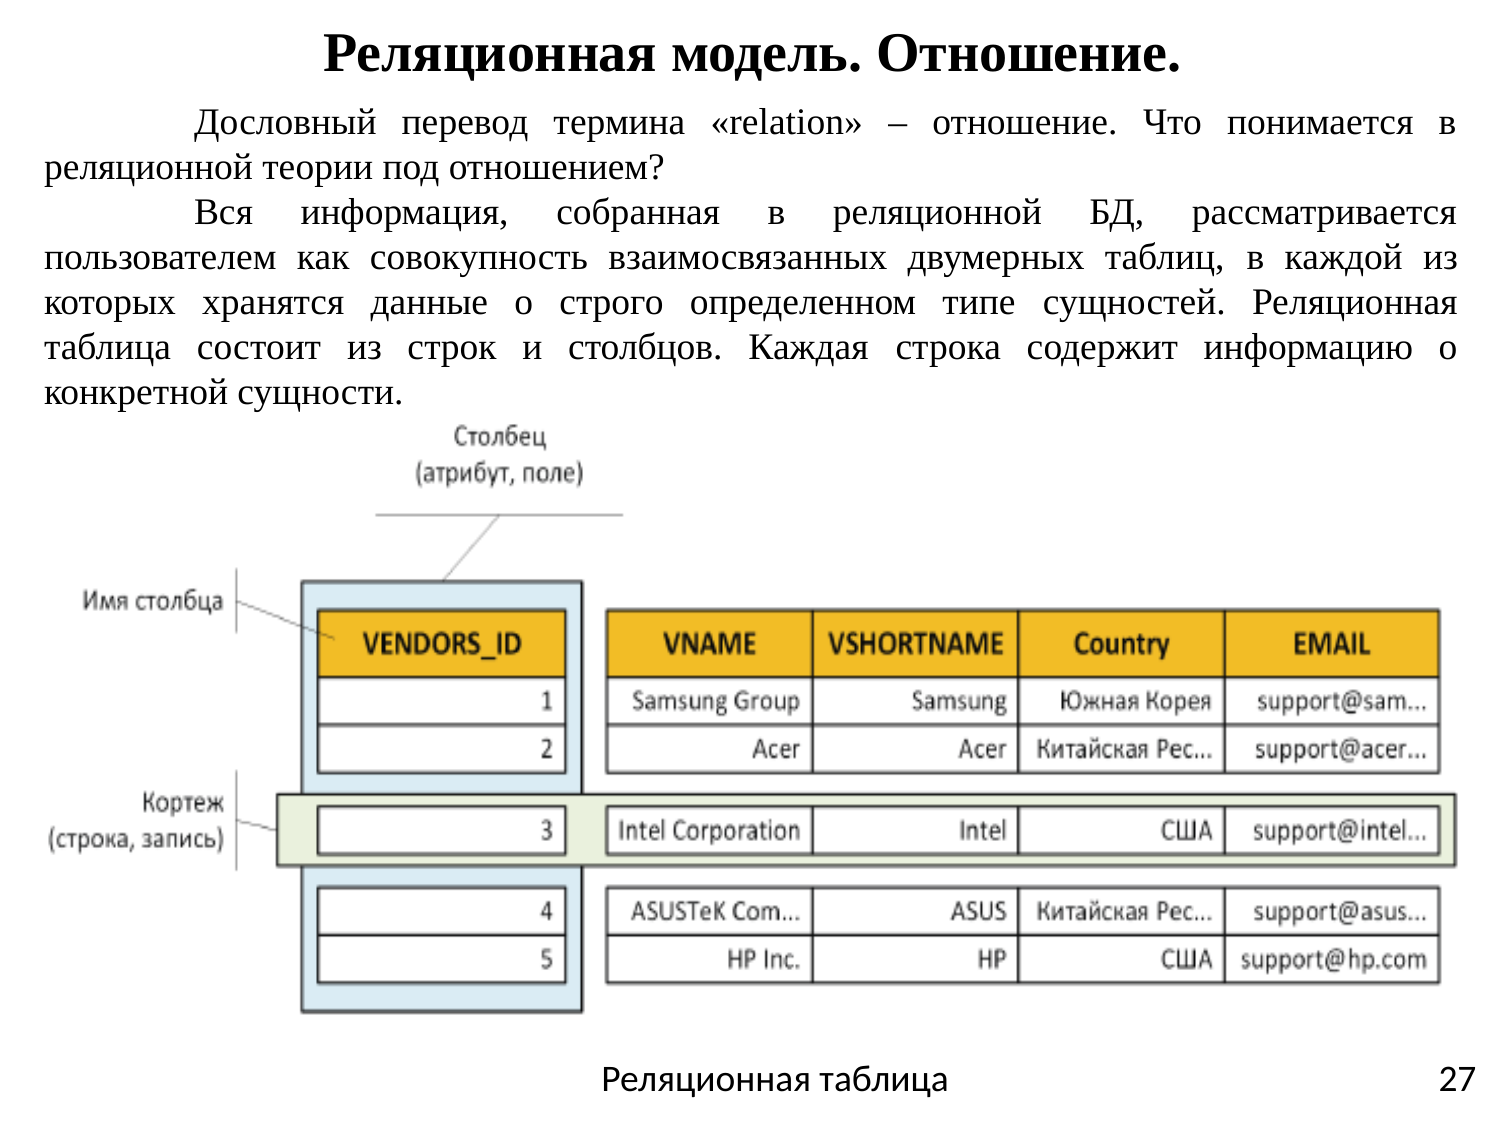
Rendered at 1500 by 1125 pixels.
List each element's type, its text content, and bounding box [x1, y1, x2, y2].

text_box 27 [1423, 1046, 1492, 1107]
text_box Дословный перевод термина «relation» – отношение. Что понимается в реляционной теории под отношением? Вся информация, собранная в реляционной БД, рассматривается пользователем как совокупность взаимосвязанных двумерных таблиц, в каждой из которых хранятся данные о строго определенном типе сущностей. Реляционная таблица состоит из строк и столбцов. Каждая строка содержит информацию о конкретной сущности. [29, 89, 1473, 420]
text_box Реляционная таблица [586, 1046, 965, 1107]
picture [41, 422, 1467, 1024]
title Реляционная модель. Отношение. [32, 7, 1473, 89]
